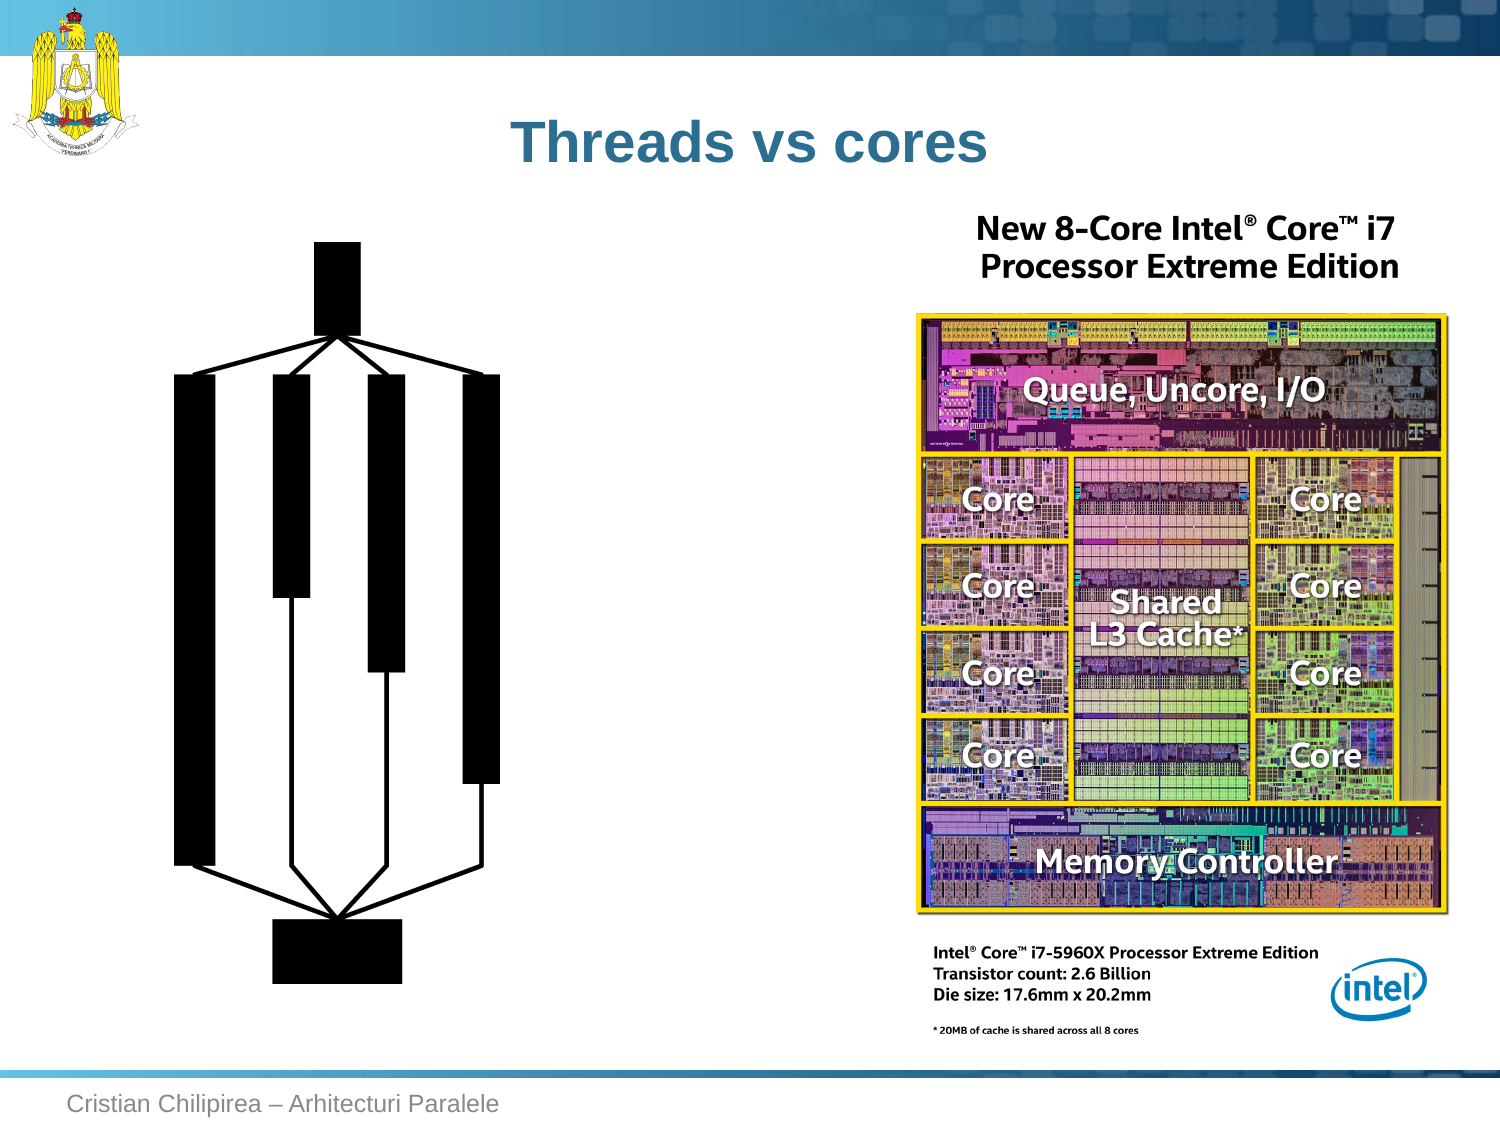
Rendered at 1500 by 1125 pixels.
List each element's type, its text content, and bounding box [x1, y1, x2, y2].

picture [174, 241, 501, 985]
picture [0, 0, 1500, 156]
title Threads vs cores [51, 102, 1449, 178]
picture [0, 1070, 1500, 1078]
footer Cristian Chilipirea – Arhitecturi Paralele [51, 1083, 1157, 1125]
picture [890, 177, 1472, 1049]
